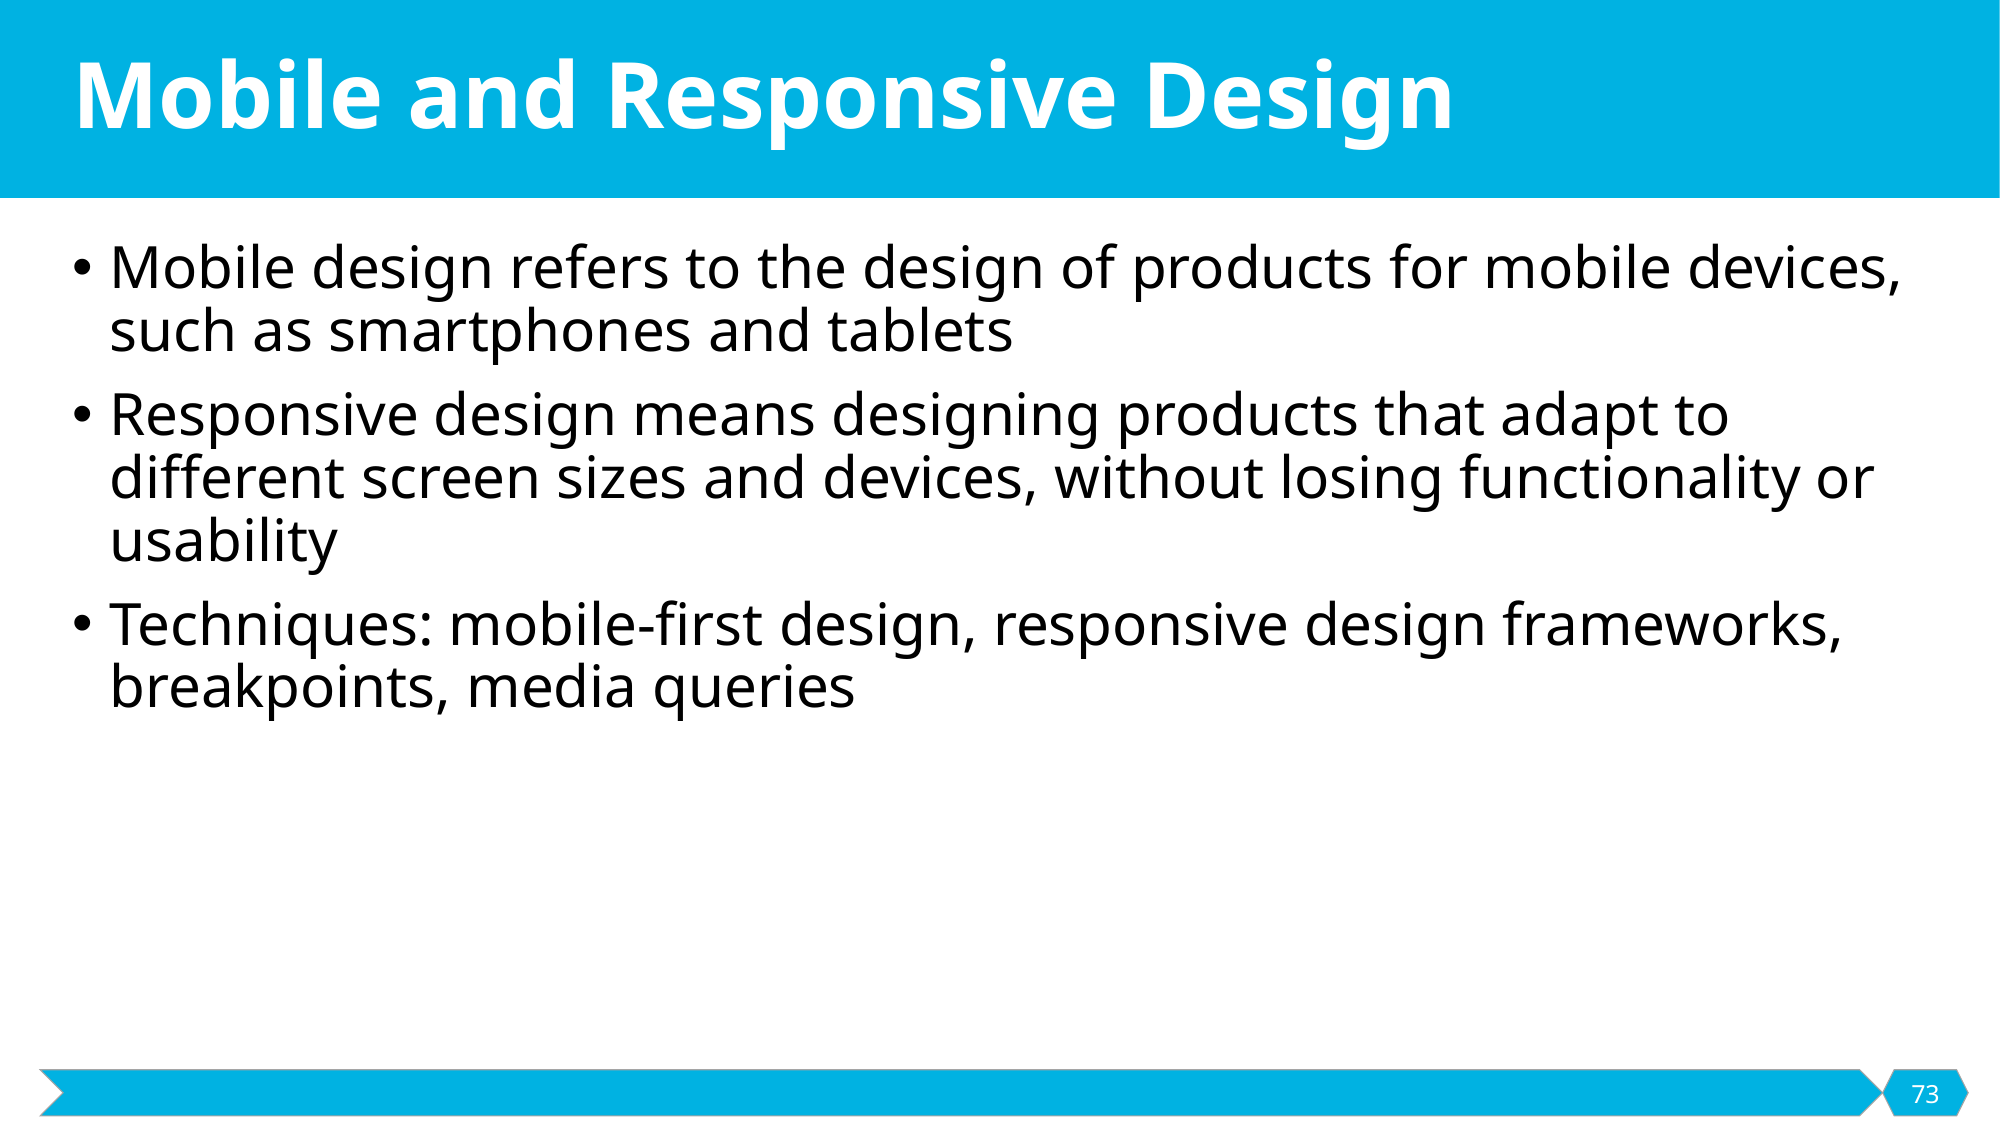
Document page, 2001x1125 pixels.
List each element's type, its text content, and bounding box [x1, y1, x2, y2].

list Mobile design refers to the design of products for mobile devices, such as smartphones and tablets Responsive design means designing products that adapt to different screen sizes and devices, without losing functionality or usability Techniques: mobile-first design, responsive design frameworks, breakpoints, media queries [56, 230, 1969, 1010]
slide_number 73 [1882, 1065, 1969, 1125]
title Mobile and Responsive Design [56, 0, 1969, 199]
